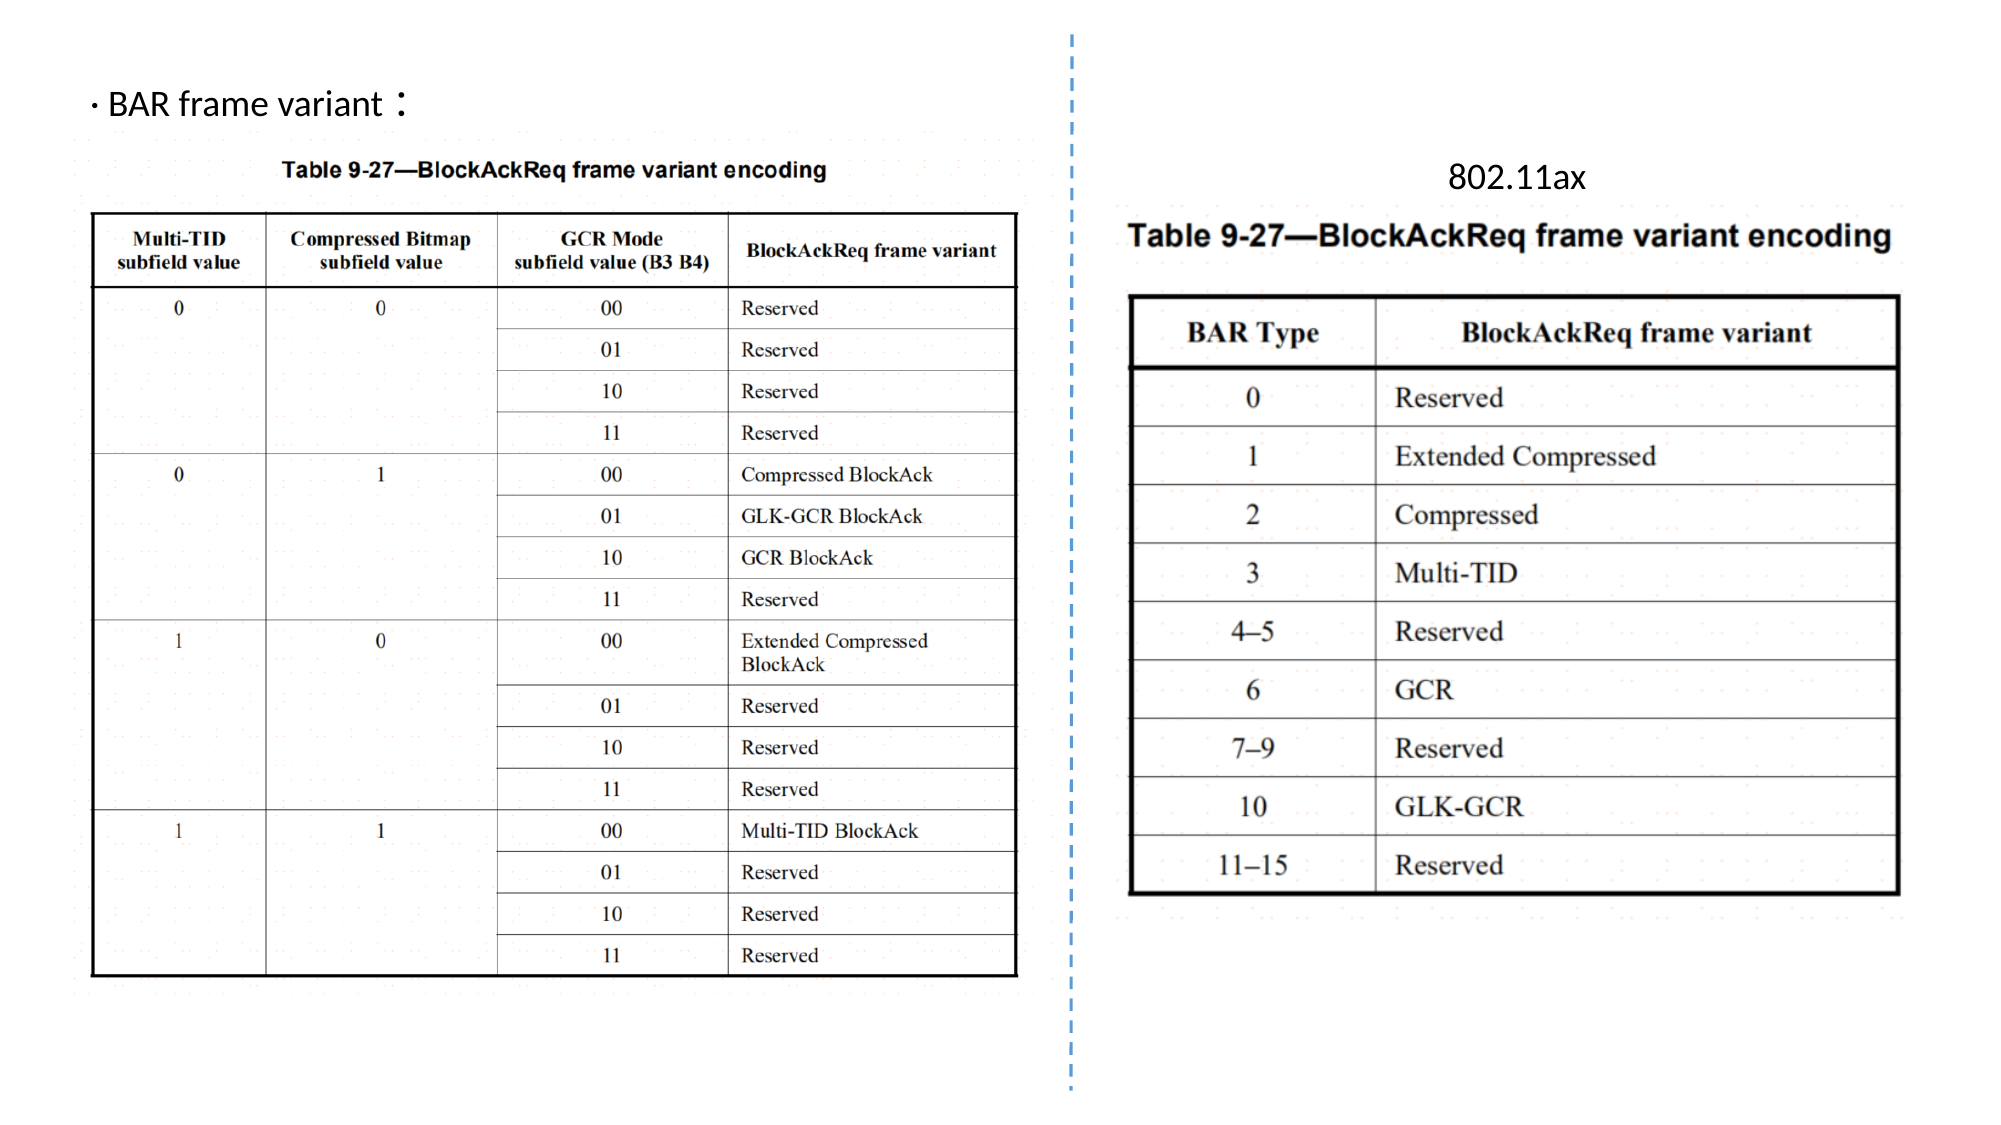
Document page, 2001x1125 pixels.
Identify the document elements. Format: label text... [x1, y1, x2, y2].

text_box · BAR frame variant： [75, 71, 445, 131]
picture [55, 131, 1054, 994]
picture [1112, 204, 1923, 921]
text_box 802.11ax [1433, 144, 1602, 204]
